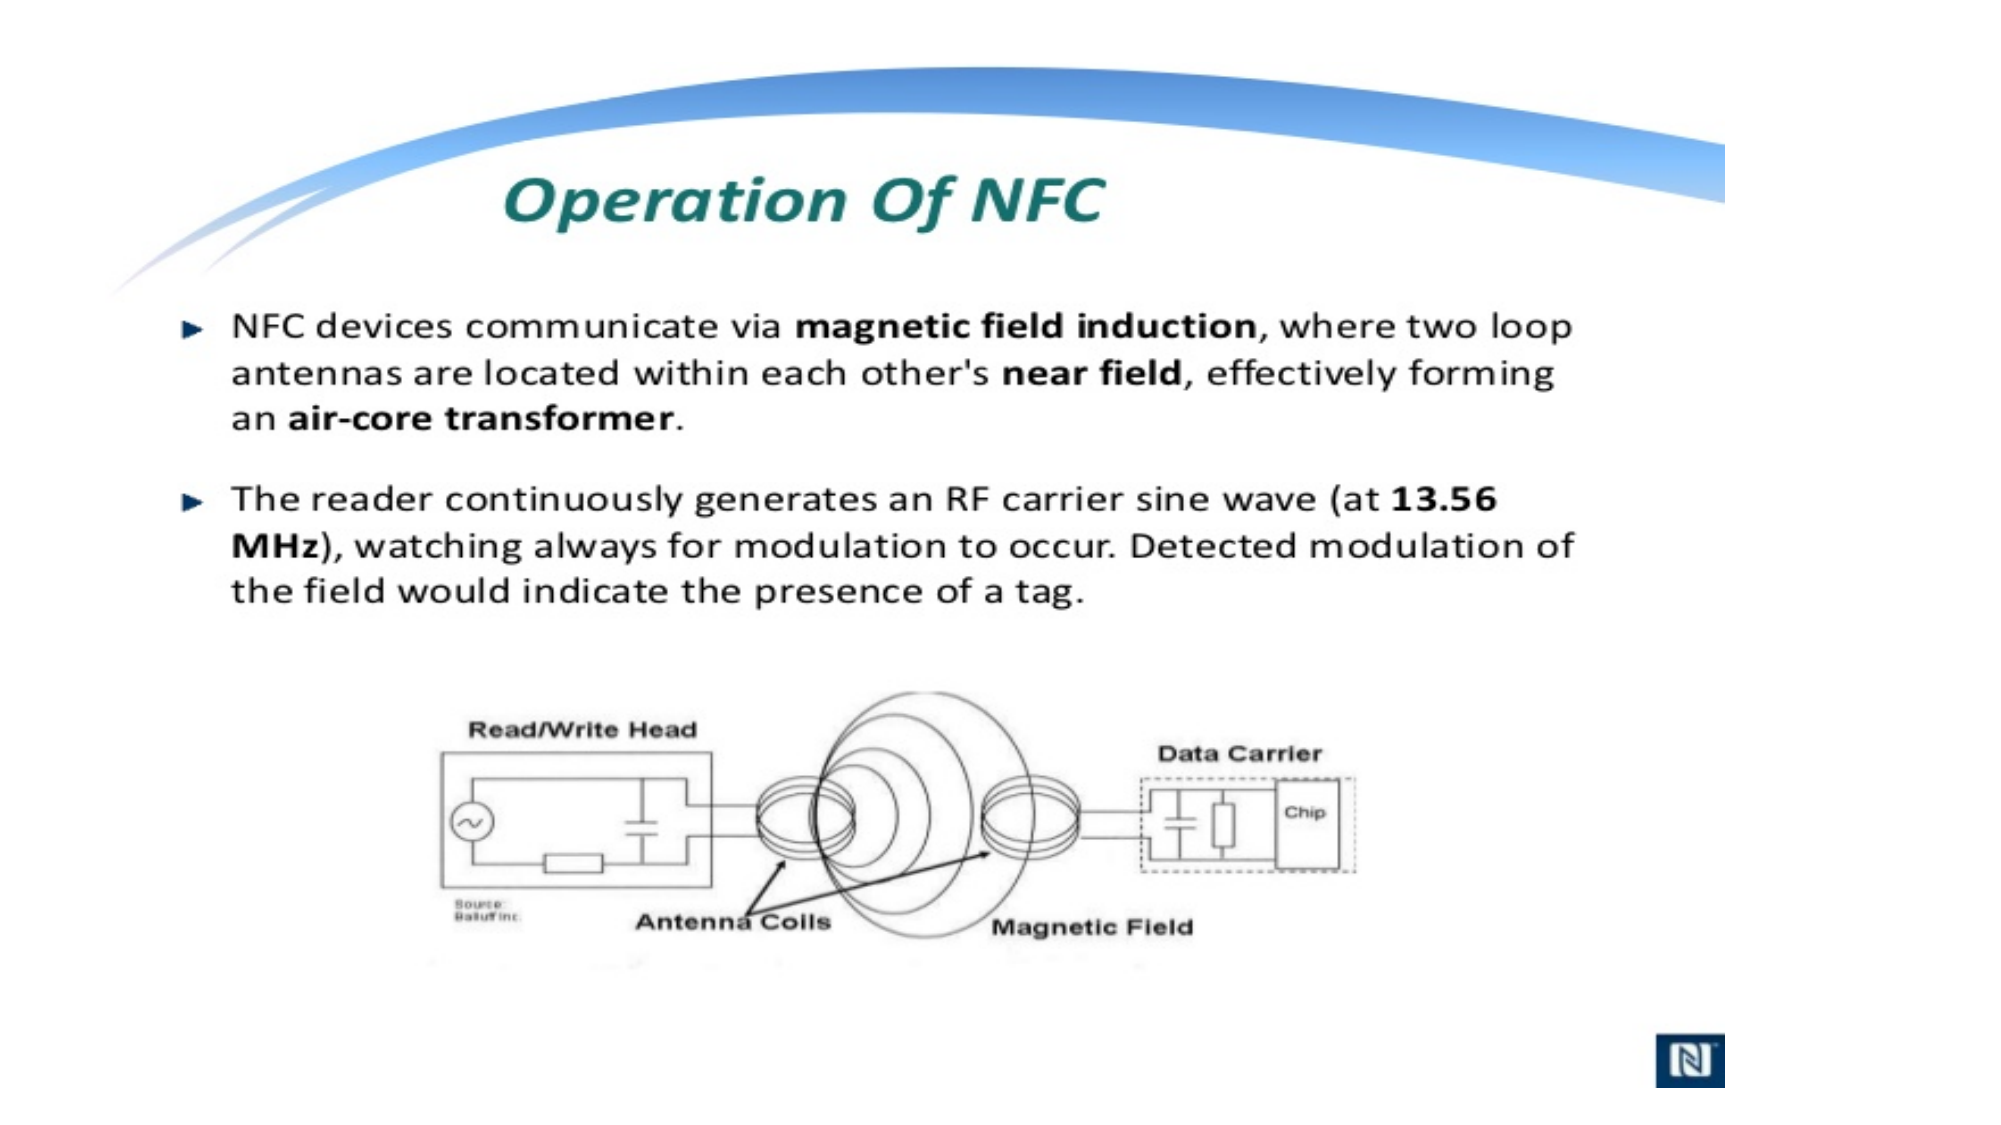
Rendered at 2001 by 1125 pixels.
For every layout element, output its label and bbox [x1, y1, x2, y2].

picture [70, 62, 1725, 1088]
